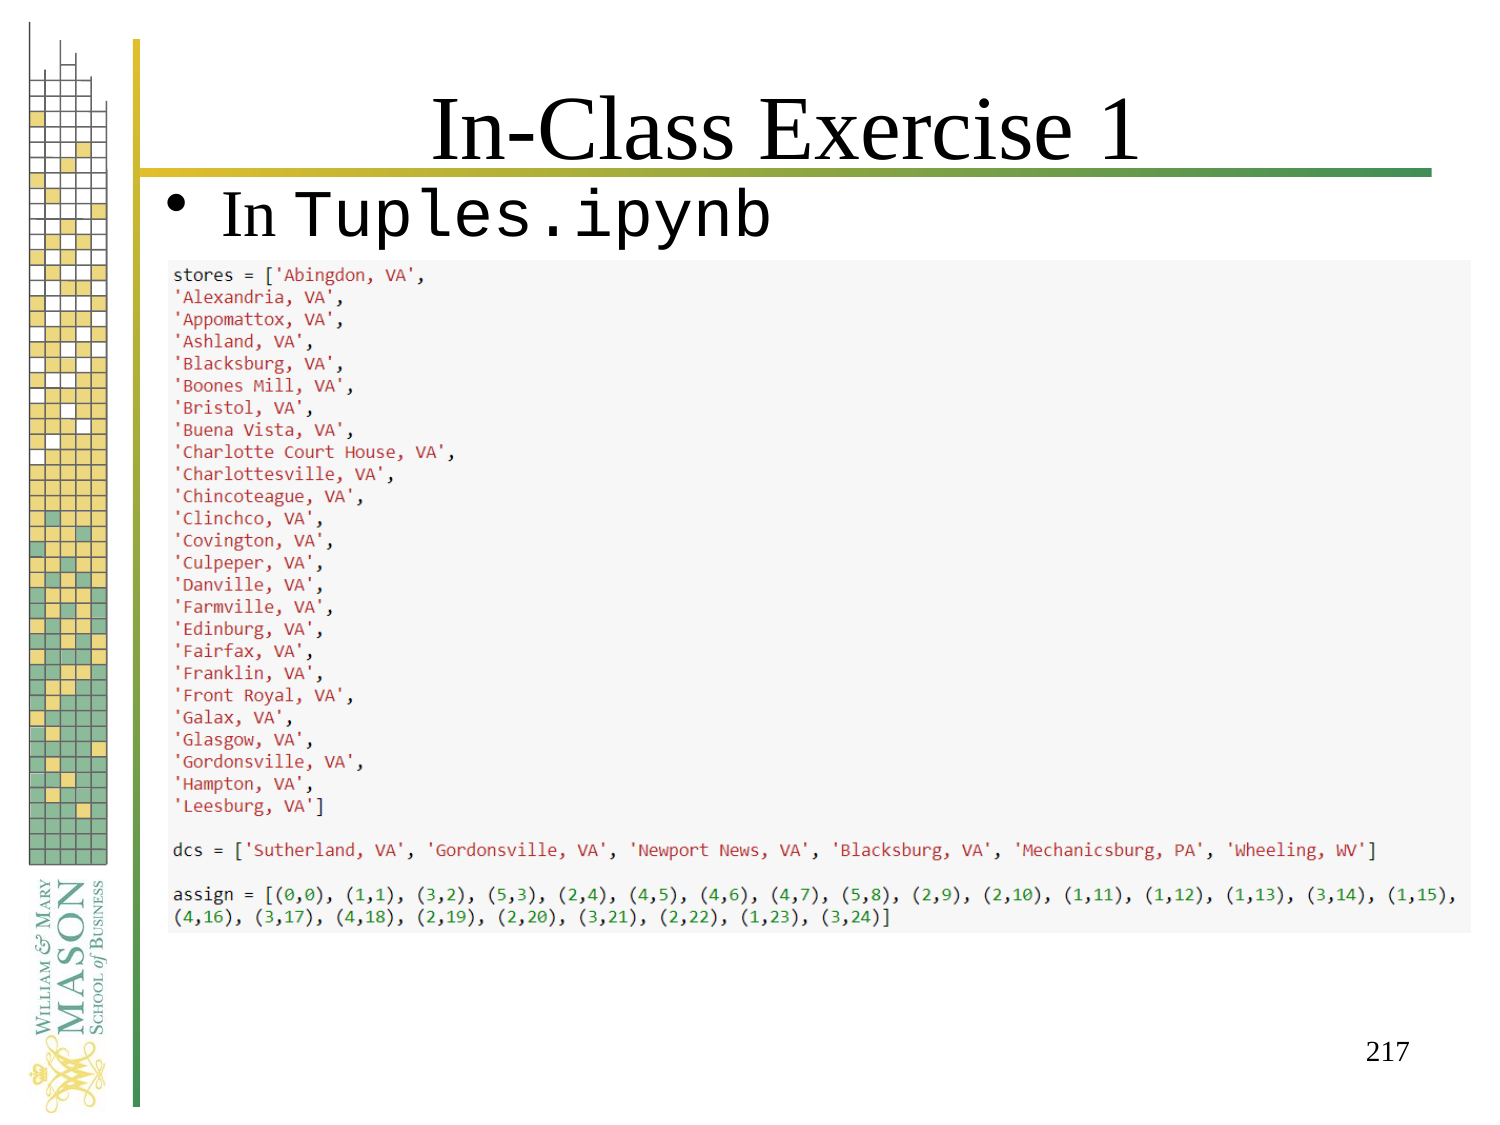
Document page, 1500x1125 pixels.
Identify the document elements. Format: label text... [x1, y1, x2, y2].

title In-Class Exercise 1 [150, 45, 1425, 162]
list In Tuples.ipynb [150, 162, 1425, 987]
slide_number 69 [29, 879, 107, 1113]
slide_number 217 [1048, 1024, 1426, 1103]
picture [168, 260, 1471, 933]
